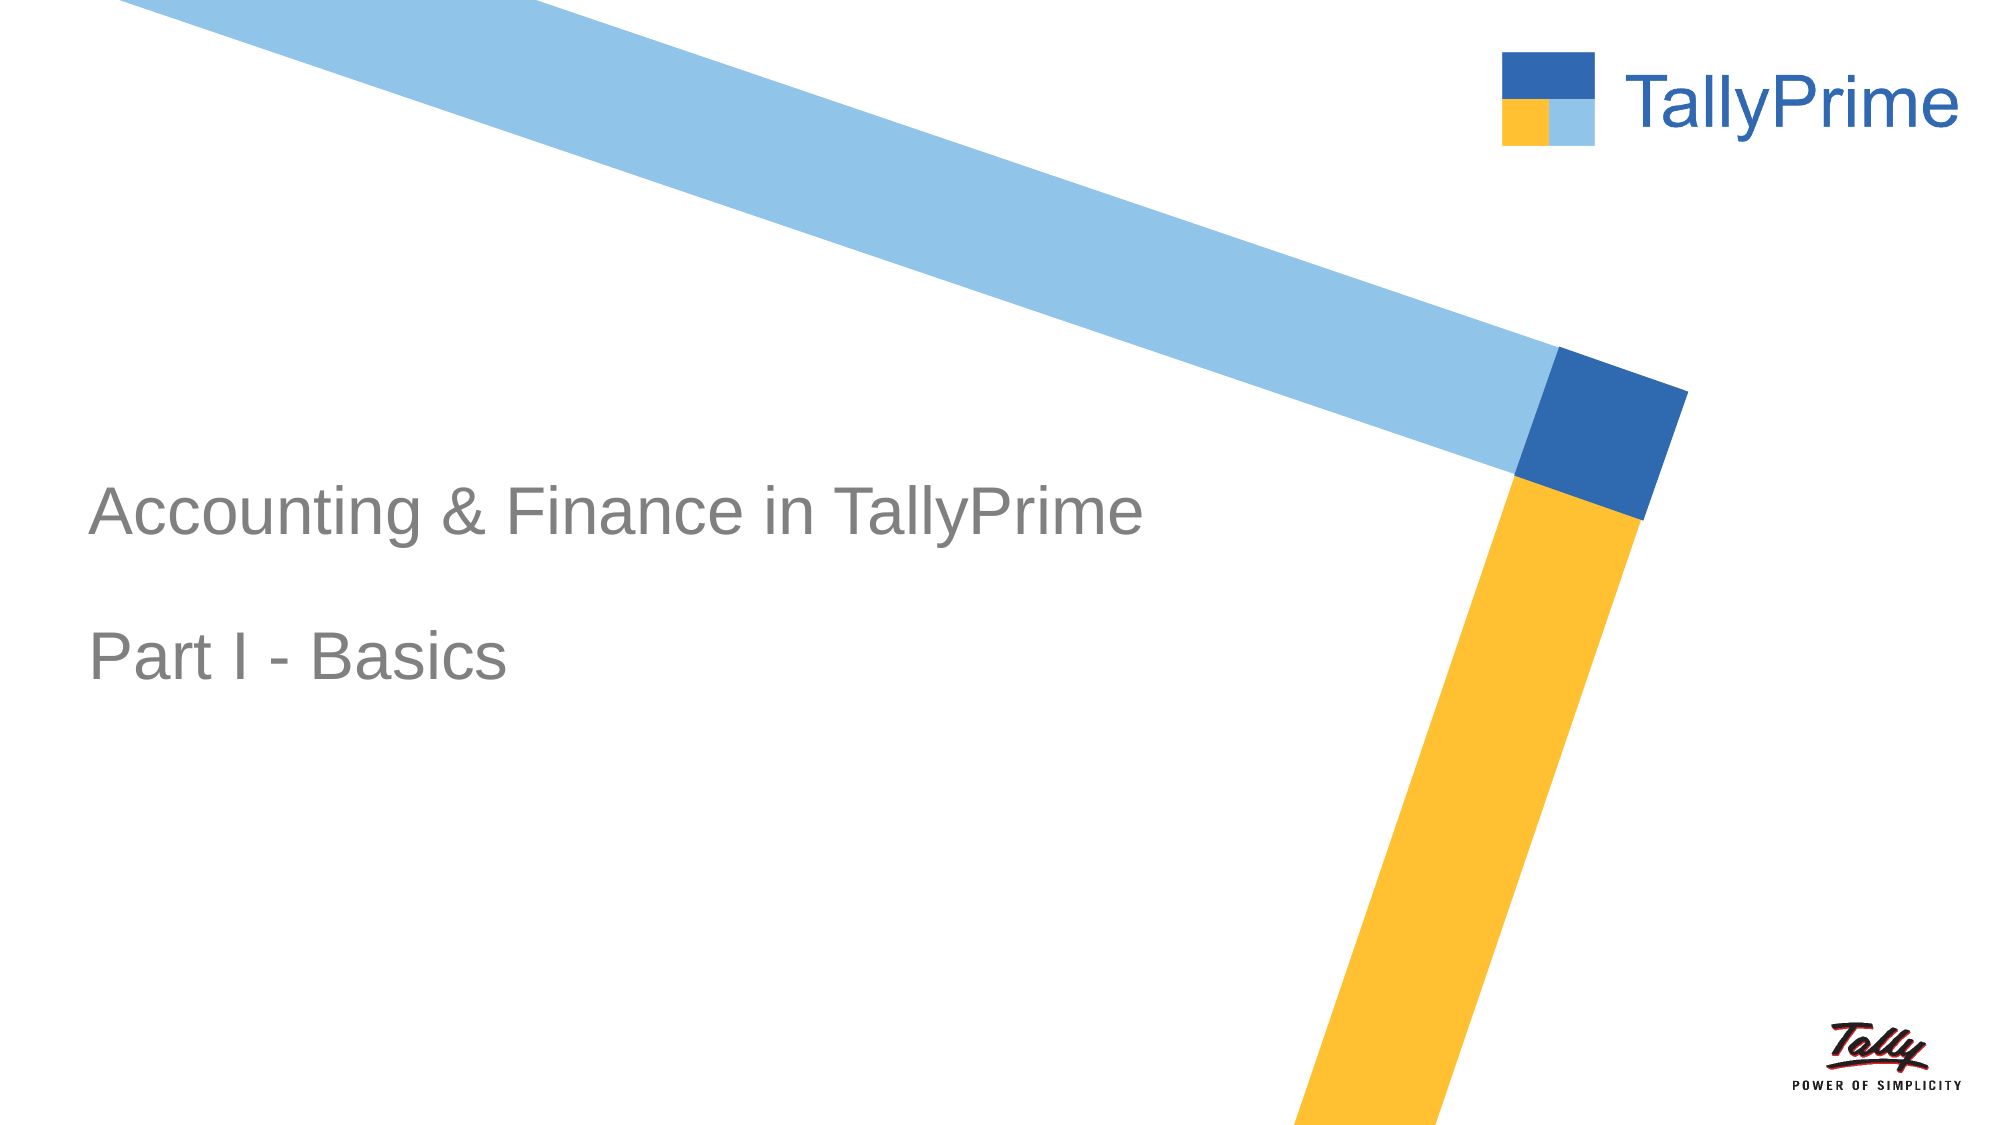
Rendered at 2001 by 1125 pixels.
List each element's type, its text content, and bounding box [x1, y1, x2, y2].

picture [1502, 52, 1958, 146]
title Accounting & Finance in TallyPrime Part I - Basics [74, 467, 1451, 702]
picture [1776, 1009, 1978, 1103]
